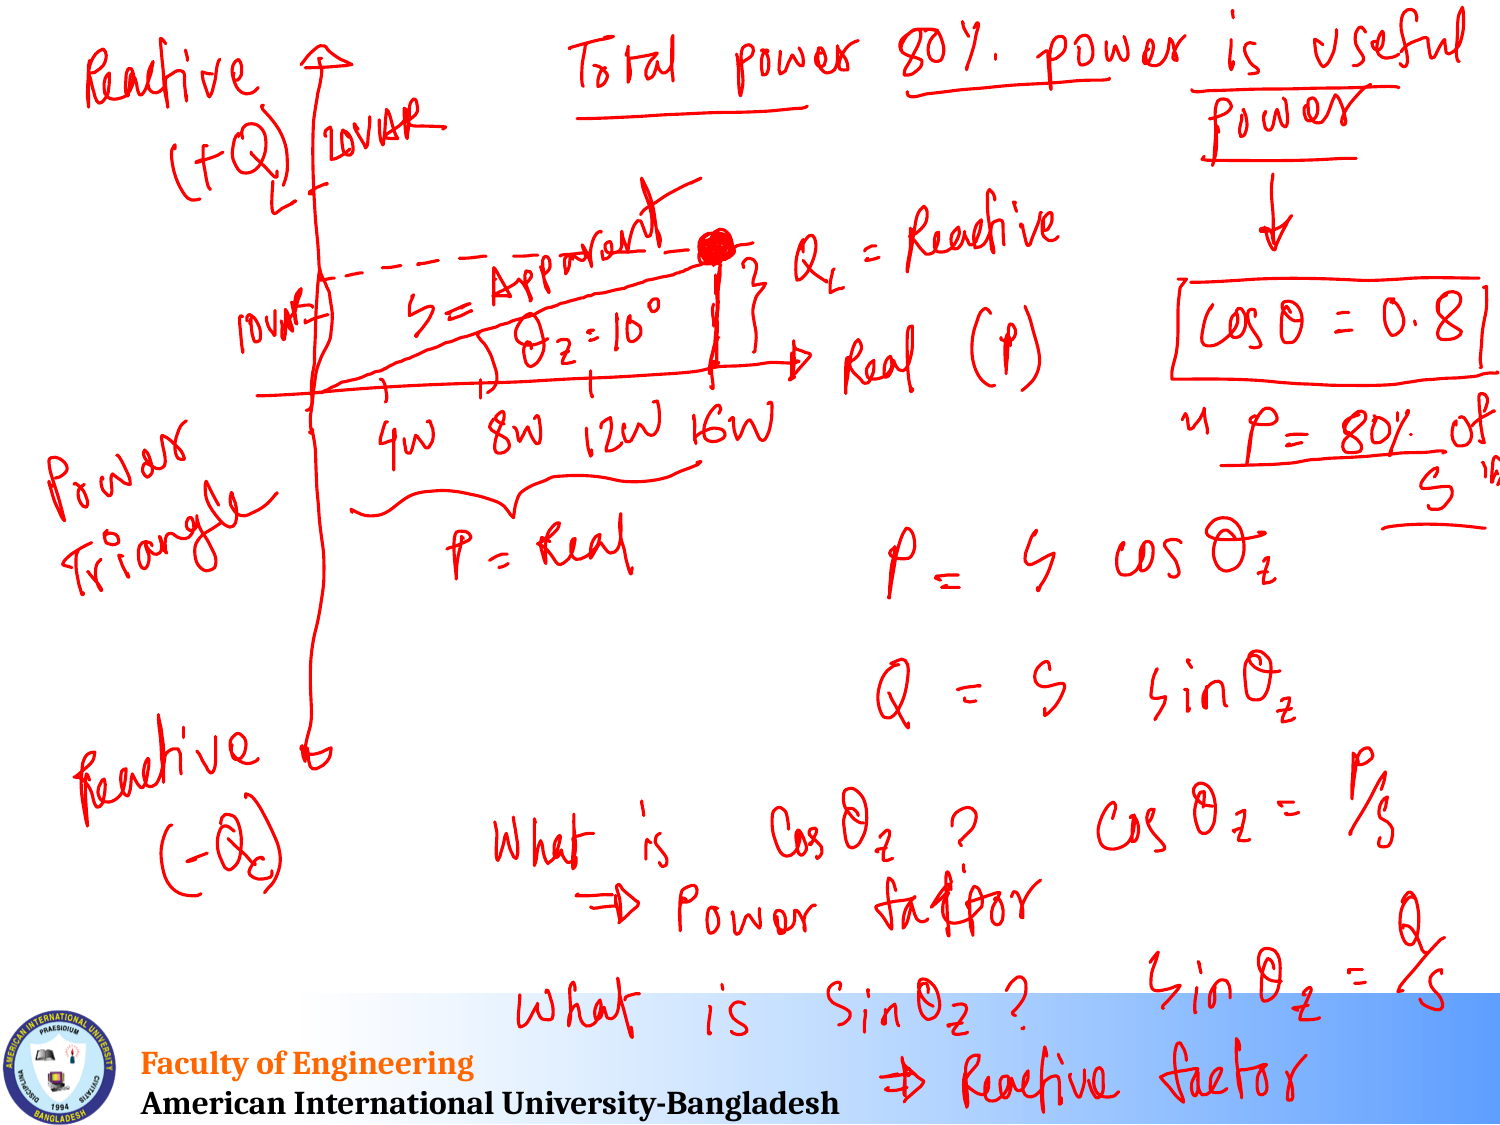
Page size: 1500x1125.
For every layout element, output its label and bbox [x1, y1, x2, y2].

picture [0, 1007, 119, 1125]
